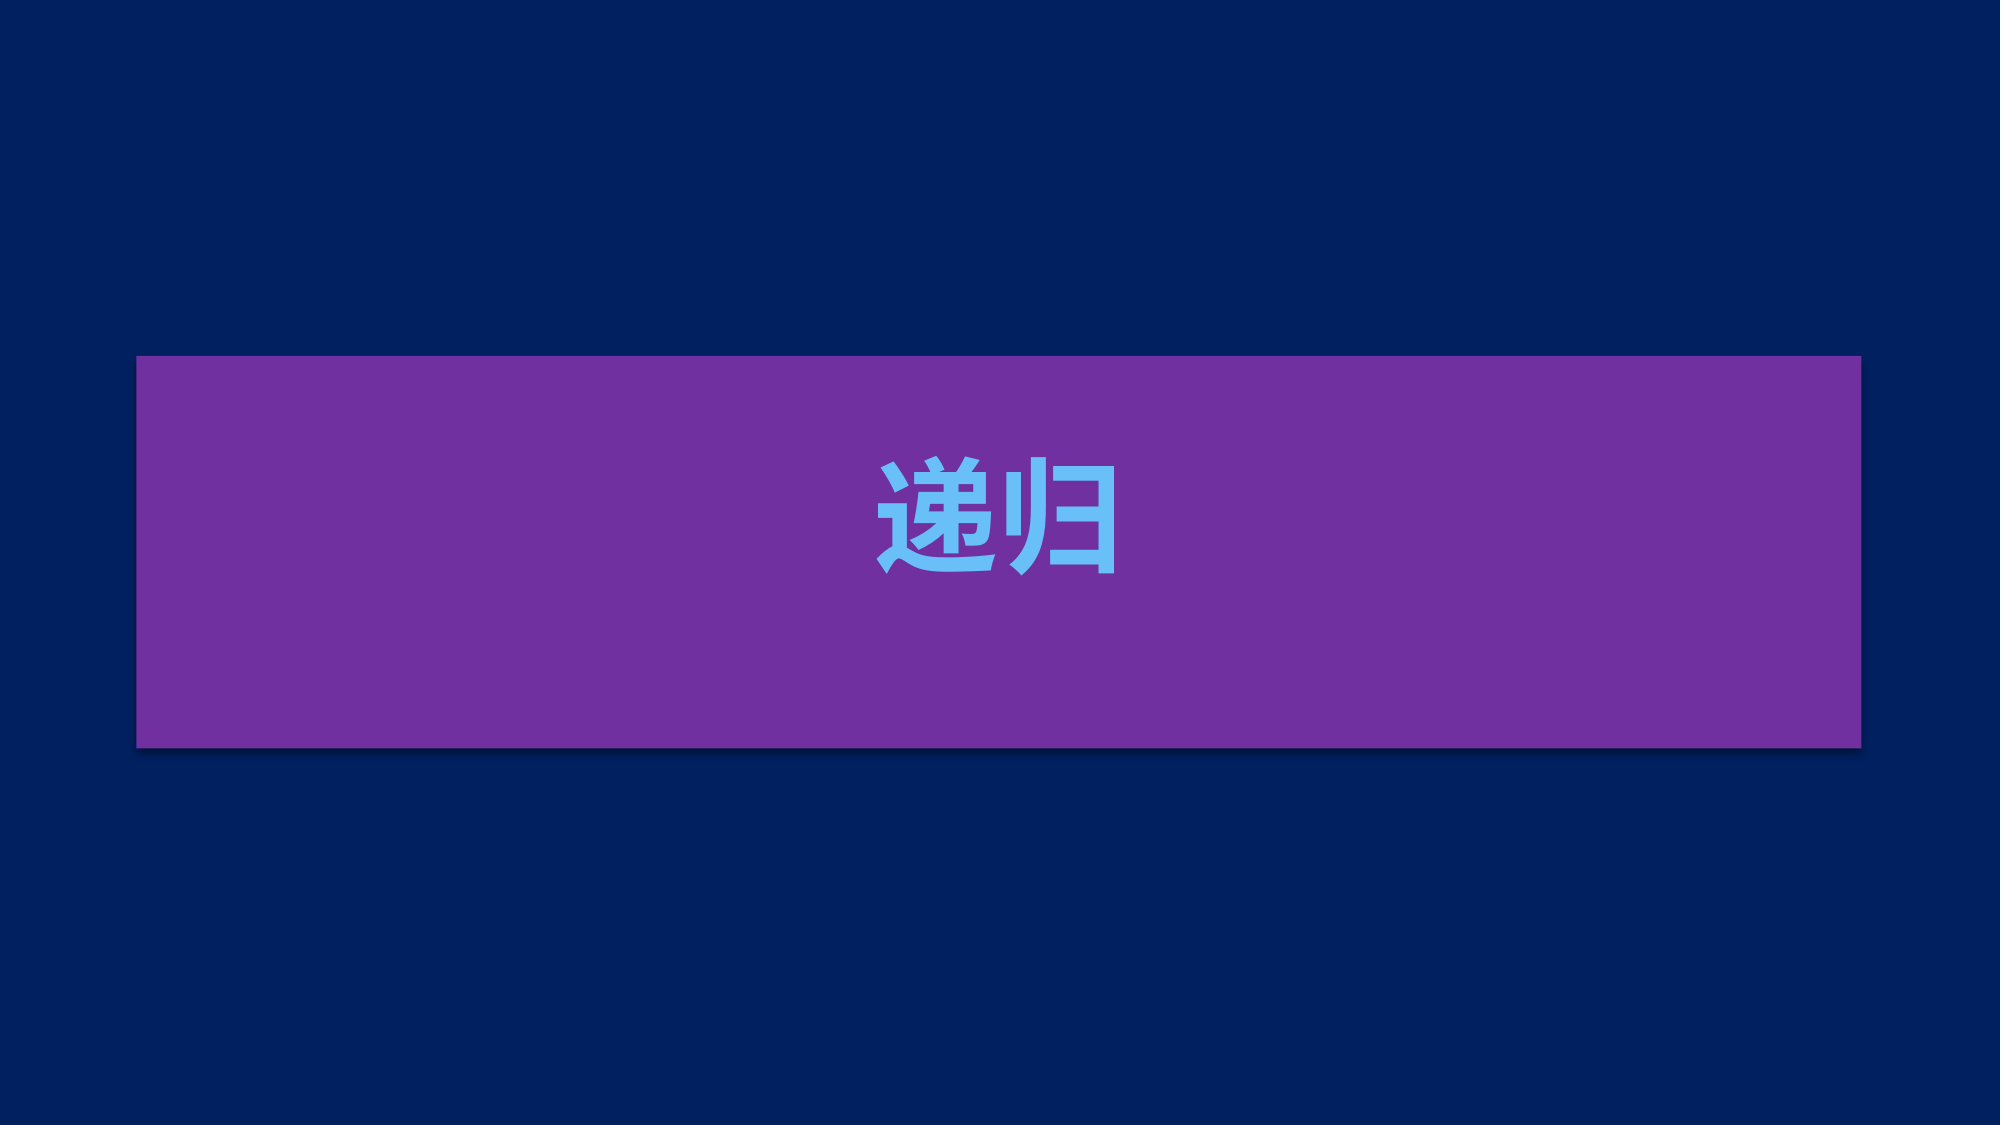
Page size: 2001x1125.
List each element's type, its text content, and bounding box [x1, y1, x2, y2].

title 递归 [136, 355, 1862, 749]
